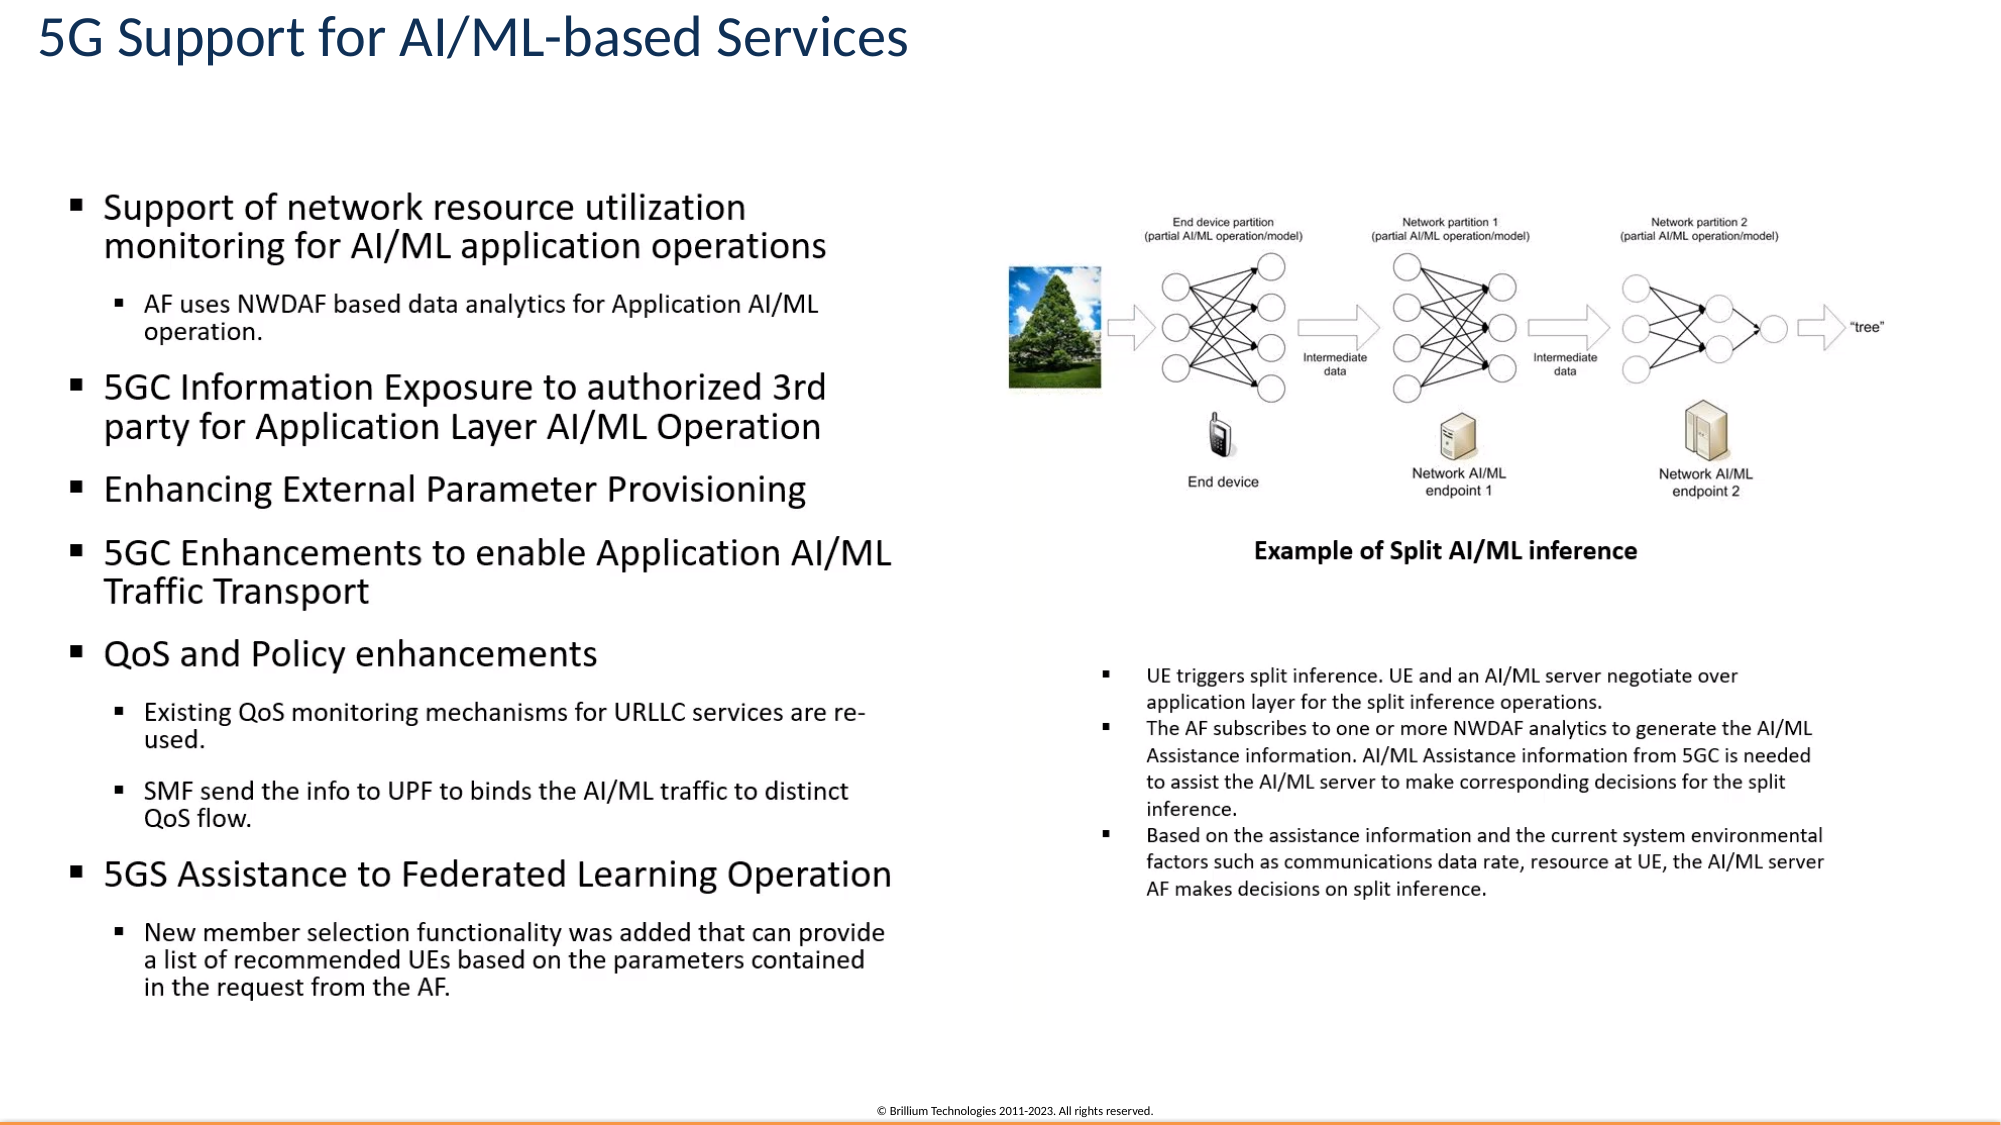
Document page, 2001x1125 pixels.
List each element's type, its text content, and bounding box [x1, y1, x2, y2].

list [34, 137, 1901, 1020]
title 5G Support for AI/ML-based Services [22, 0, 1900, 66]
